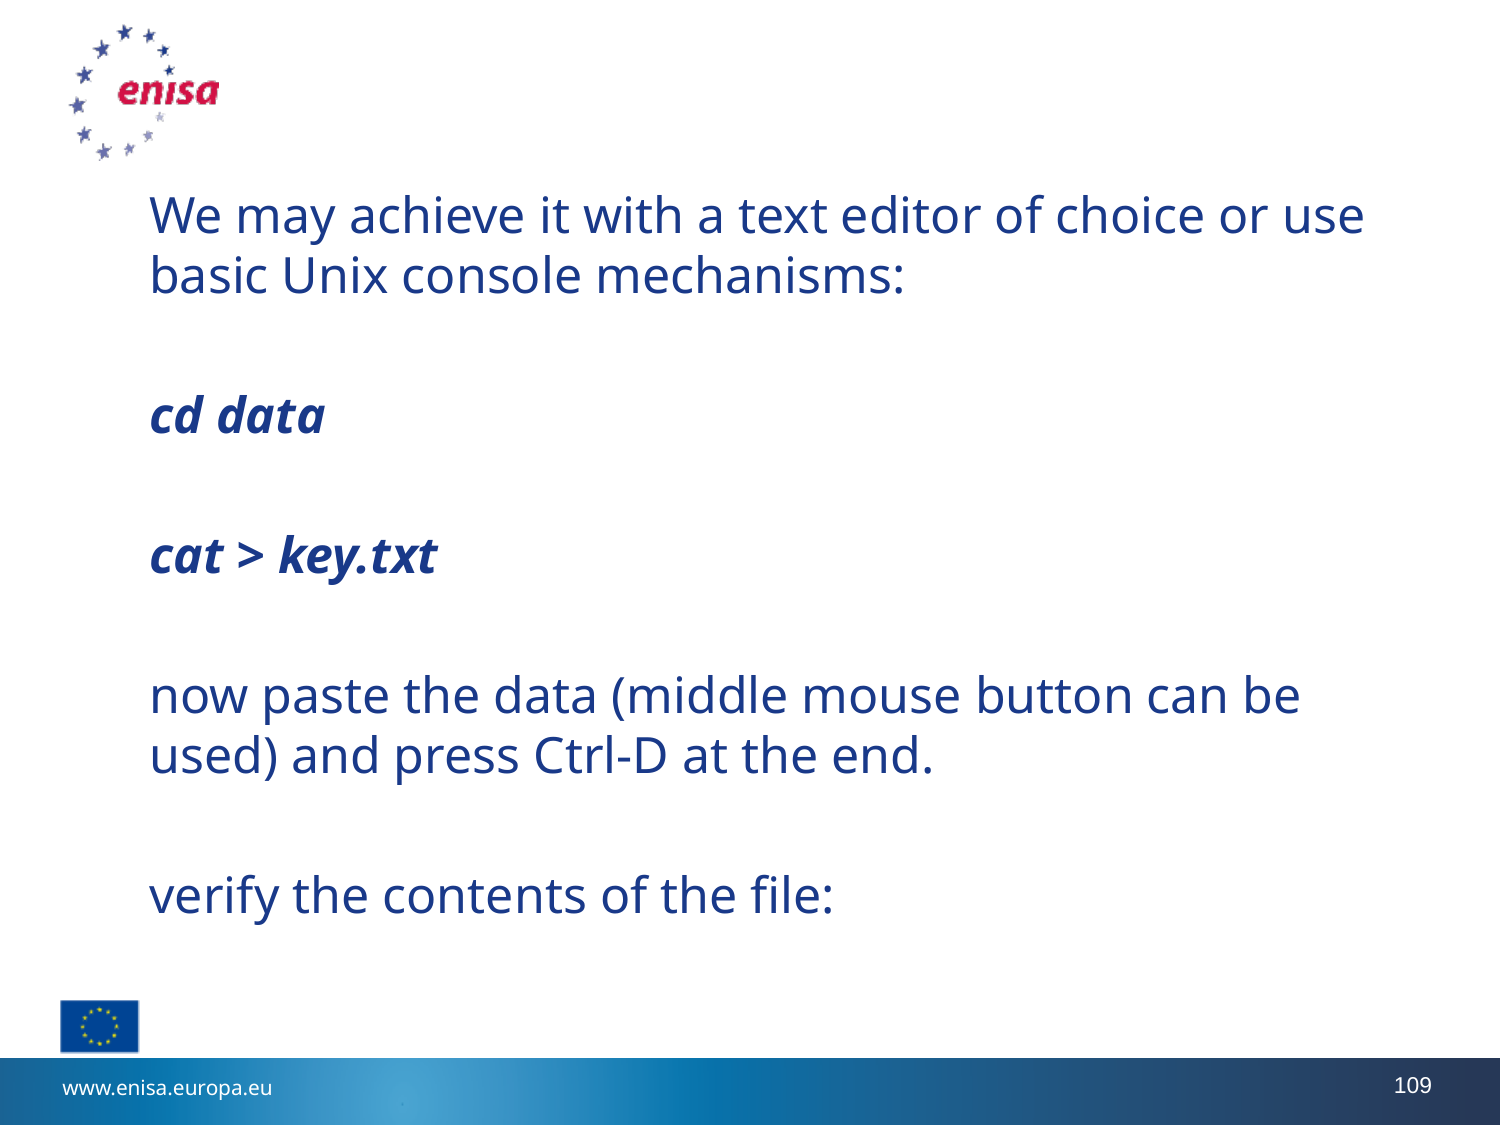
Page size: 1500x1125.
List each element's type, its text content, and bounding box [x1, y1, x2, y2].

picture [715, 1058, 721, 1125]
picture [708, 1058, 713, 1125]
picture [134, 1058, 140, 1125]
picture [142, 1058, 147, 1125]
picture [180, 1058, 667, 1125]
picture [0, 1058, 132, 1125]
list We may achieve it with a text editor of choice or use basic Unix console mechanisms: cd data cat > key.txt now paste the data (middle mouse button can be used) and press Ctrl-D at the end. verify the contents of the file: [134, 175, 1434, 826]
picture [724, 1058, 1500, 1125]
picture [68, 23, 219, 161]
picture [59, 999, 140, 1054]
